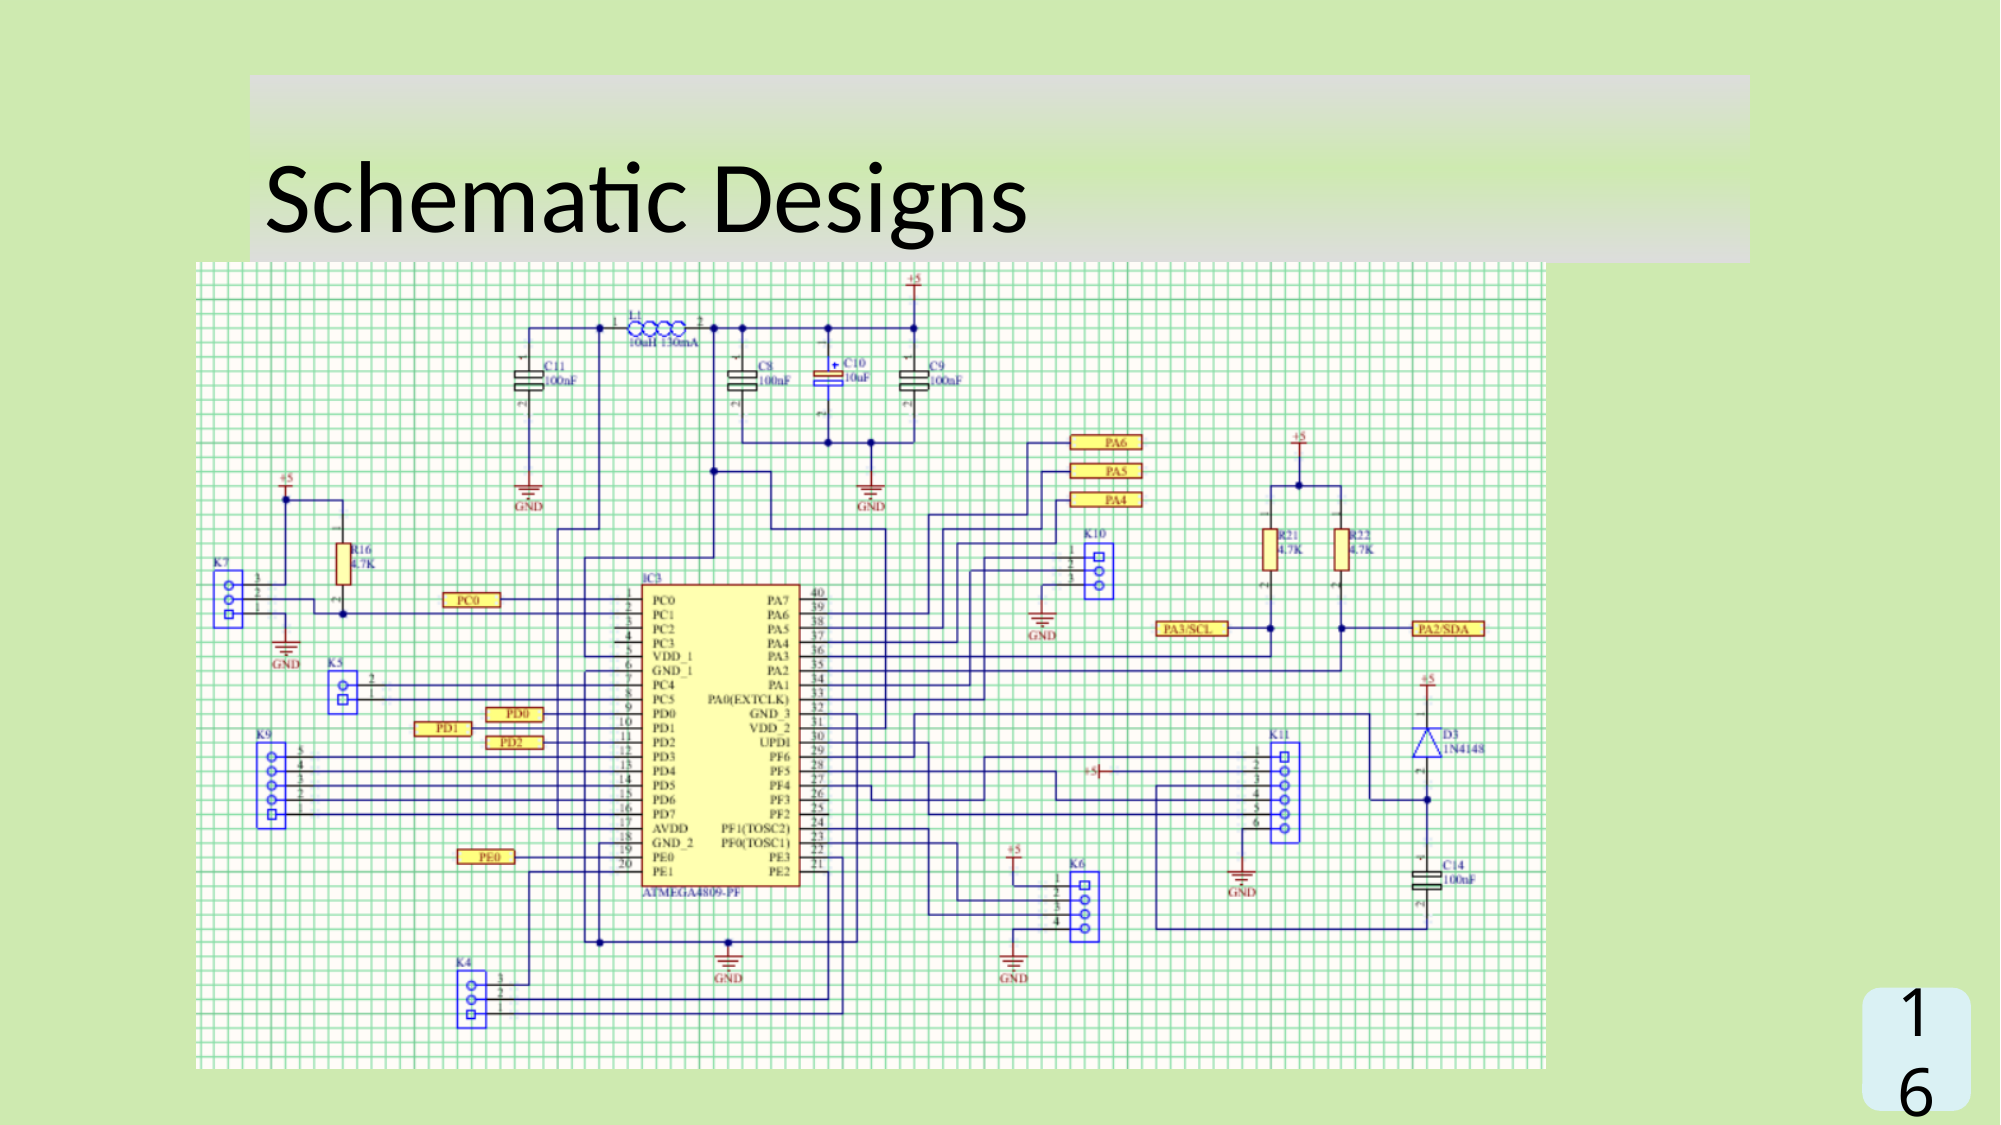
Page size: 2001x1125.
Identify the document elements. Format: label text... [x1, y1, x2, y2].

picture [196, 262, 1546, 1069]
title Schematic Designs [249, 75, 1750, 263]
text_box 16 [1861, 986, 1972, 1112]
